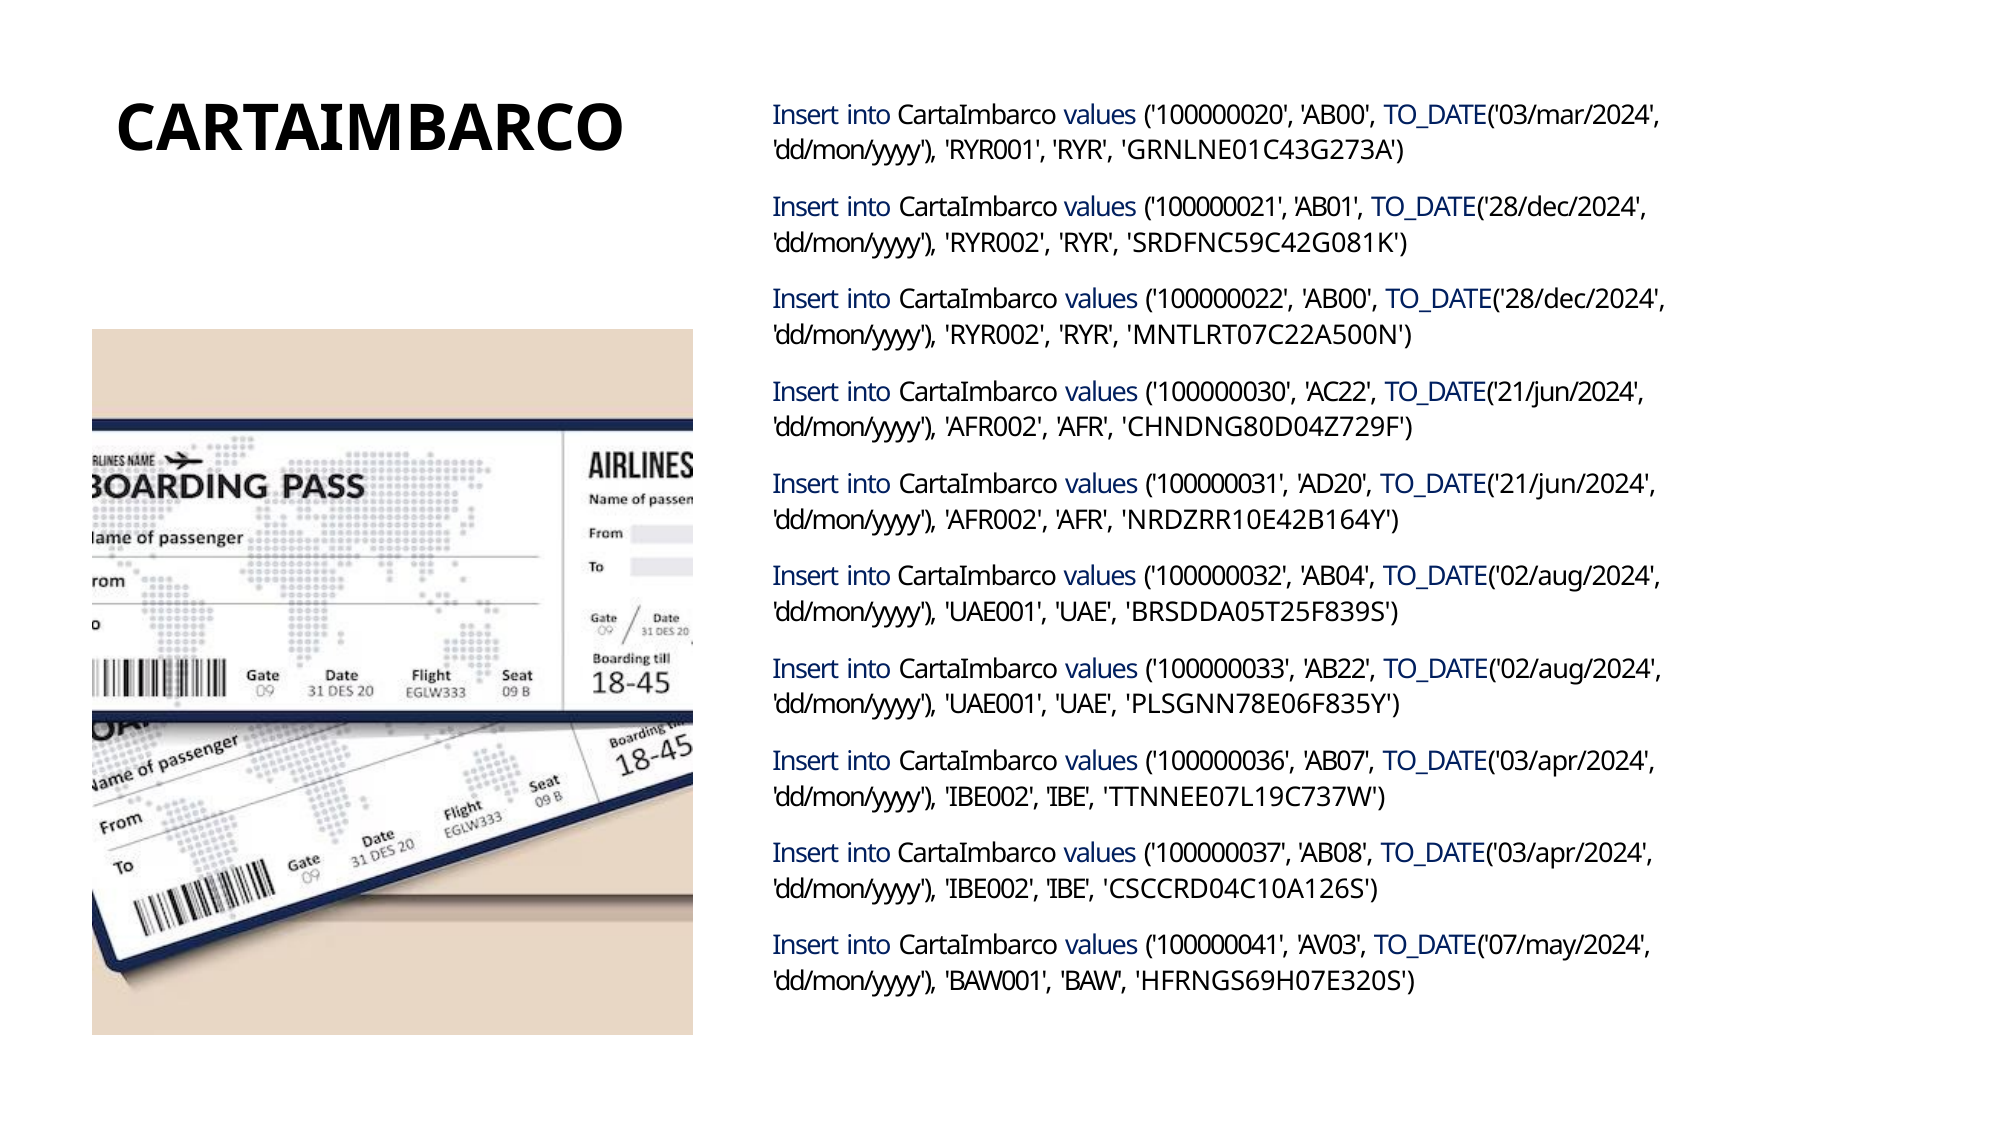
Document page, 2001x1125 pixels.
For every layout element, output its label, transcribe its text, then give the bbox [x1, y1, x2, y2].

picture [92, 329, 693, 1036]
title CARTAIMBARCO [113, 83, 660, 274]
text_box Insert into CartaImbarco values ('100000020', 'AB00', TO_DATE('03/mar/2024', 'dd/mon/yyyy'), 'RYR001', 'RYR', 'GRNLNE01C43G273A') Insert into CartaImbarco values ('100000021', 'AB01', TO_DATE('28/dec/2024', 'dd/mon/yyyy'), 'RYR002', 'RYR', 'SRDFNC59C42G081K') Insert into CartaImbarco values ('100000022', 'AB00', TO_DATE('28/dec/2024', 'dd/mon/yyyy'), 'RYR002', 'RYR', 'MNTLRT07C22A500N') Insert into CartaImbarco values ('100000030', 'AC22', TO_DATE('21/jun/2024', 'dd/mon/yyyy'), 'AFR002', 'AFR', 'CHNDNG80D04Z729F') Insert into CartaImbarco values ('100000031', 'AD20', TO_DATE('21/jun/2024', 'dd/mon/yyyy'), 'AFR002', 'AFR', 'NRDZRR10E42B164Y') Insert into CartaImbarco values ('100000032', 'AB04', TO_DATE('02/aug/2024', 'dd/mon/yyyy'), 'UAE001', 'UAE', 'BRSDDA05T25F839S') Insert into CartaImbarco values ('100000033', 'AB22', TO_DATE('02/aug/2024', 'dd/mon/yyyy'), 'UAE001', 'UAE', 'PLSGNN78E06F835Y') Insert into CartaImbarco values ('100000036', 'AB07', TO_DATE('03/apr/2024', 'dd/mon/yyyy'), 'IBE002', 'IBE', 'TTNNEE07L19C737W') Insert into CartaImbarco values ('100000037', 'AB08', TO_DATE('03/apr/2024', 'dd/mon/yyyy'), 'IBE002', 'IBE', 'CSCCRD04C10A126S') Insert into CartaImbarco values ('100000041', 'AV03', TO_DATE('07/may/2024', 'dd/mon/yyyy'), 'BAW001', 'BAW', 'HFRNGS69H07E320S') [770, 91, 1773, 996]
